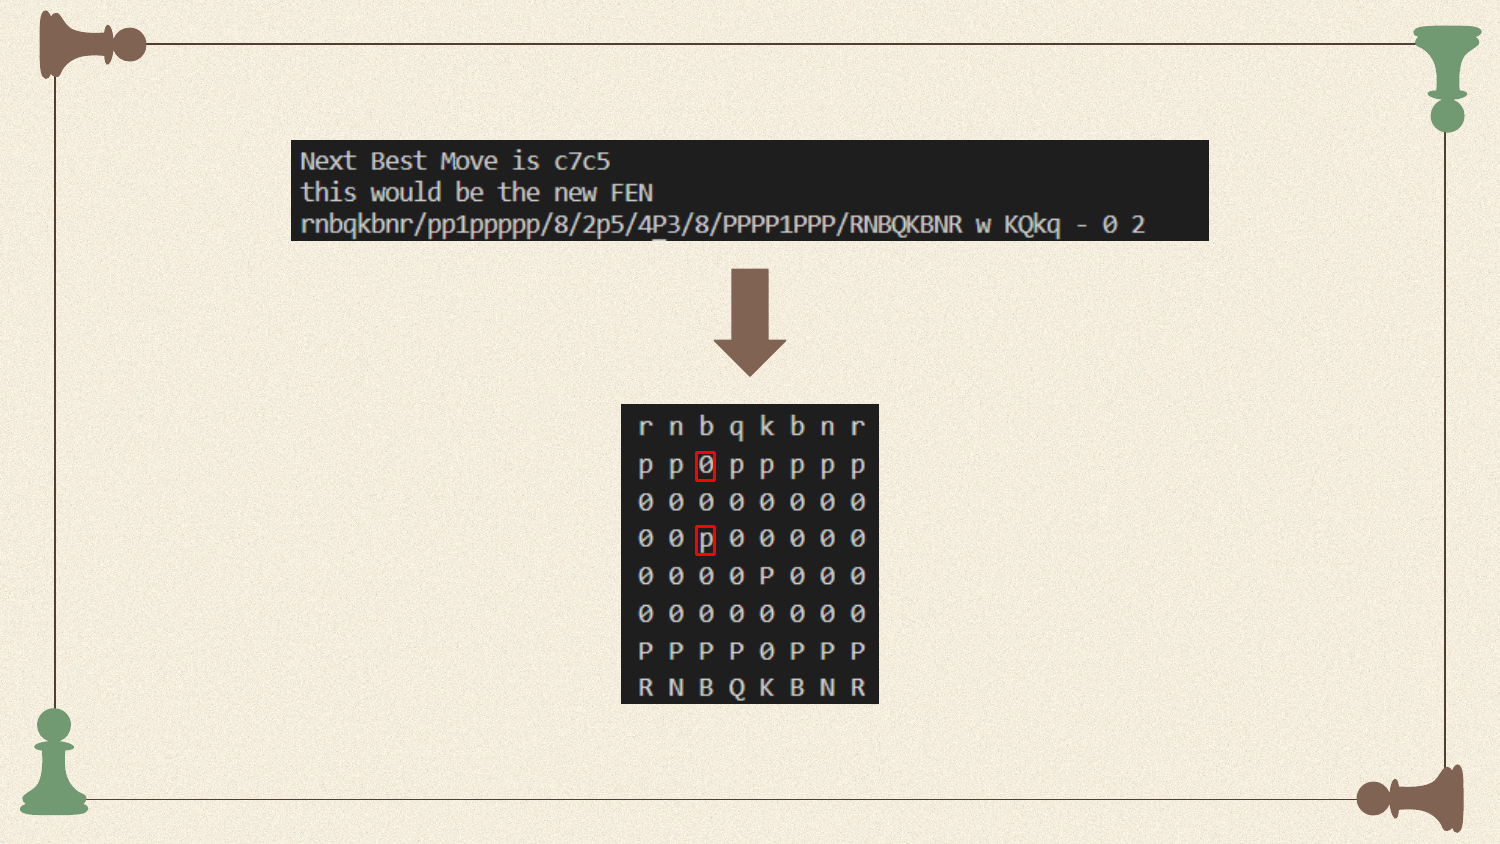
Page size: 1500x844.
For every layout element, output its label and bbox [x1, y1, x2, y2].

picture [0, 0, 1500, 844]
text_box [714, 269, 786, 377]
